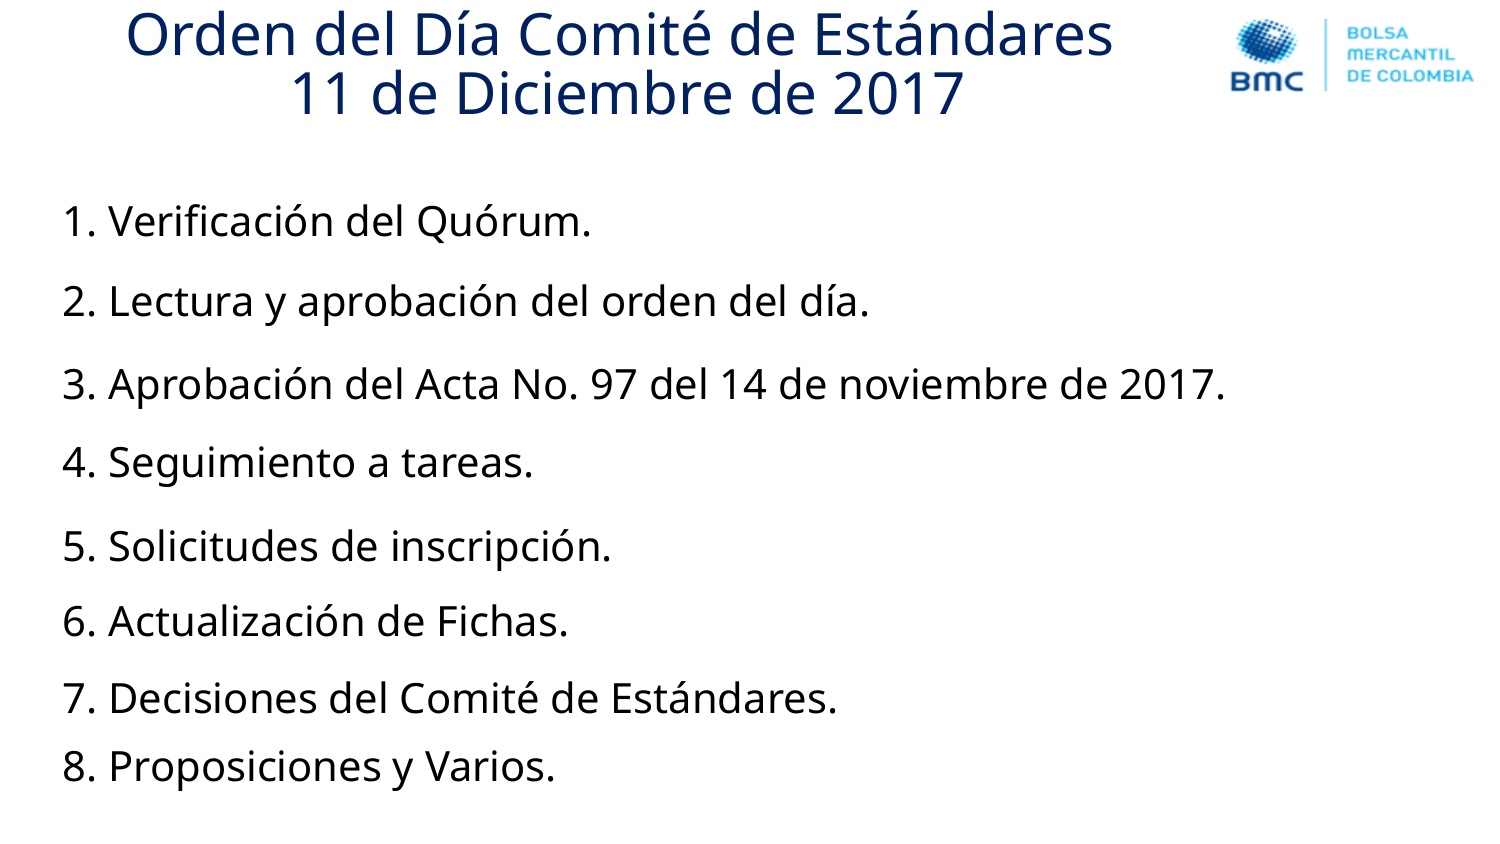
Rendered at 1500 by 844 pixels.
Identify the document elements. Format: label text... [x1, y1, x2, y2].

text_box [46, 122, 1454, 815]
text_box Orden del Día Comité de Estándares 11 de Diciembre de 2017 [25, 8, 1230, 145]
picture [1229, 18, 1478, 96]
